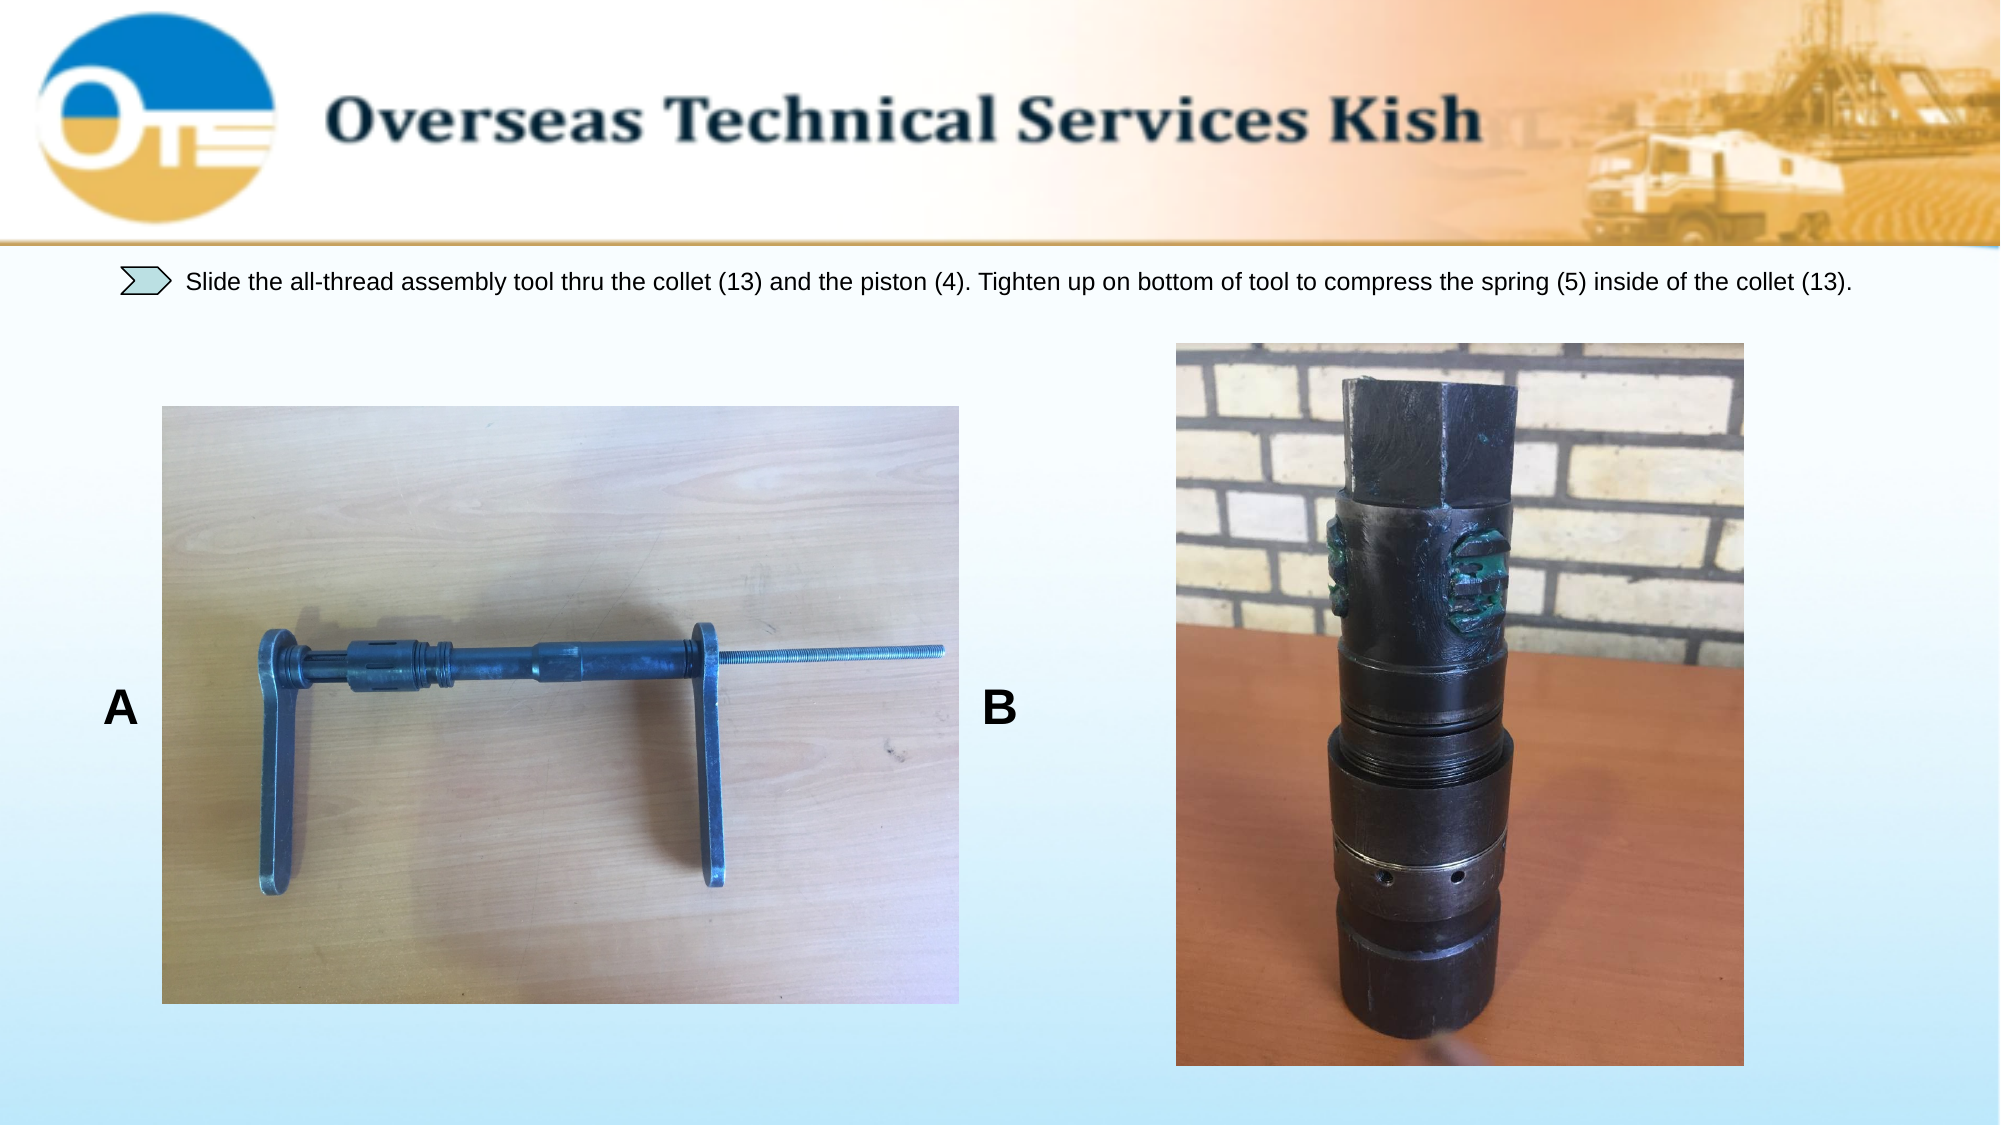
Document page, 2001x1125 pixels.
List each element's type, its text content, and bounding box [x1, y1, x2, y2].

text_box [121, 267, 170, 295]
text_box Slide the all-thread assembly tool thru the collet (13) and the piston (4). Tighten up on bottom of tool to compress the spring (5) inside of the collet (13). [170, 257, 1872, 303]
text_box A [88, 666, 154, 742]
text_box B [967, 666, 1033, 742]
picture [0, 0, 2001, 1125]
